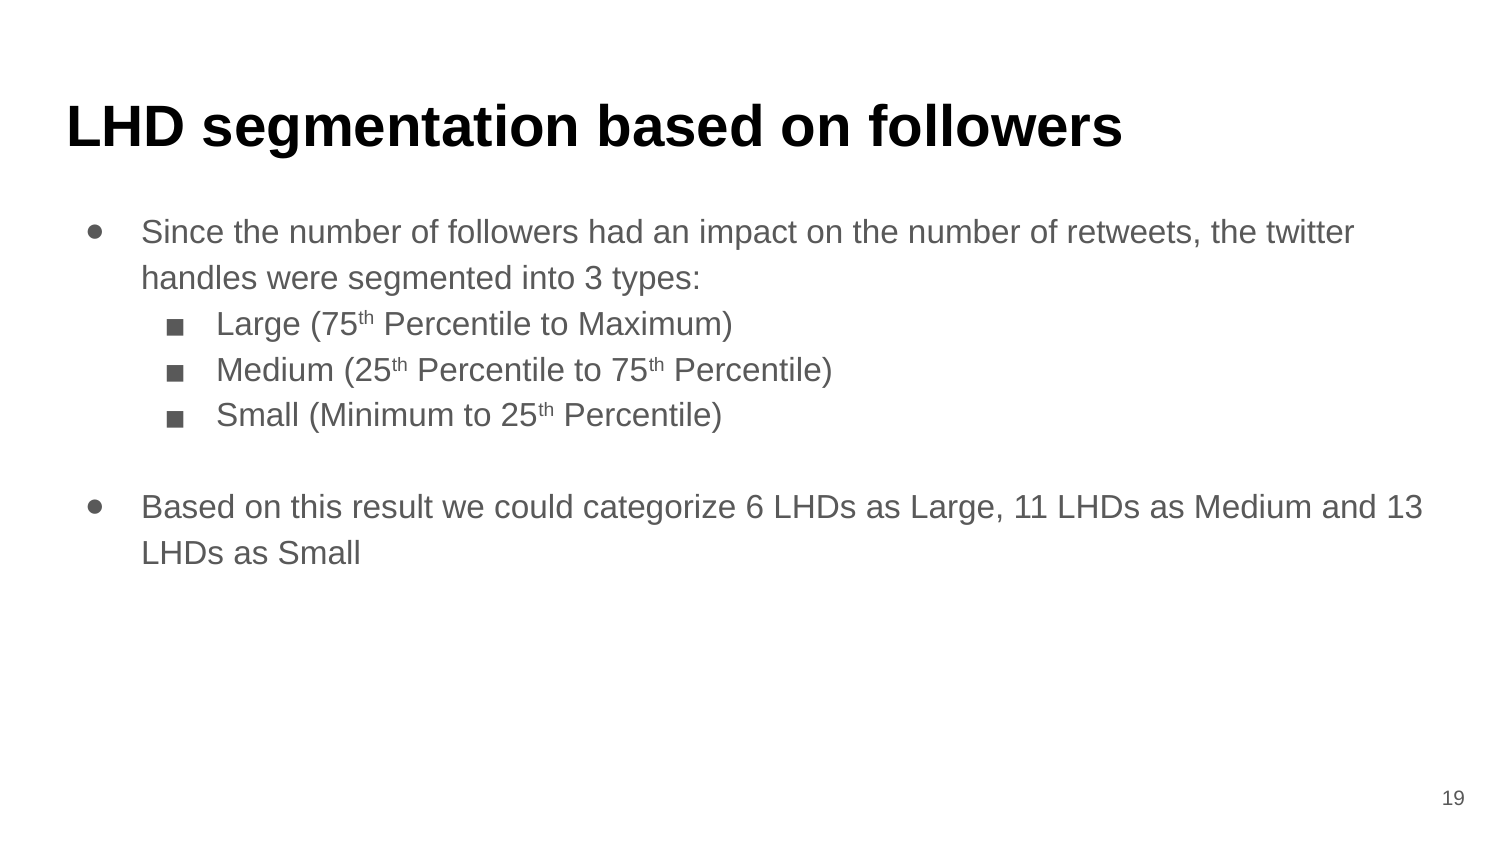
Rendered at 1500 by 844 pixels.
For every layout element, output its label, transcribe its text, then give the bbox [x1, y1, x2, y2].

slide_number ‹#› [1389, 764, 1480, 830]
list Since the number of followers had an impact on the number of retweets, the twitter handles were segmented into 3 types: Large (75th Percentile to Maximum) Medium (25th Percentile to 75th Percentile) Small (Minimum to 25th Percentile) Based on this result we could categorize 6 LHDs as Large, 11 LHDs as Medium and 13 LHDs as Small [51, 189, 1449, 750]
title LHD segmentation based on followers [51, 72, 1449, 167]
